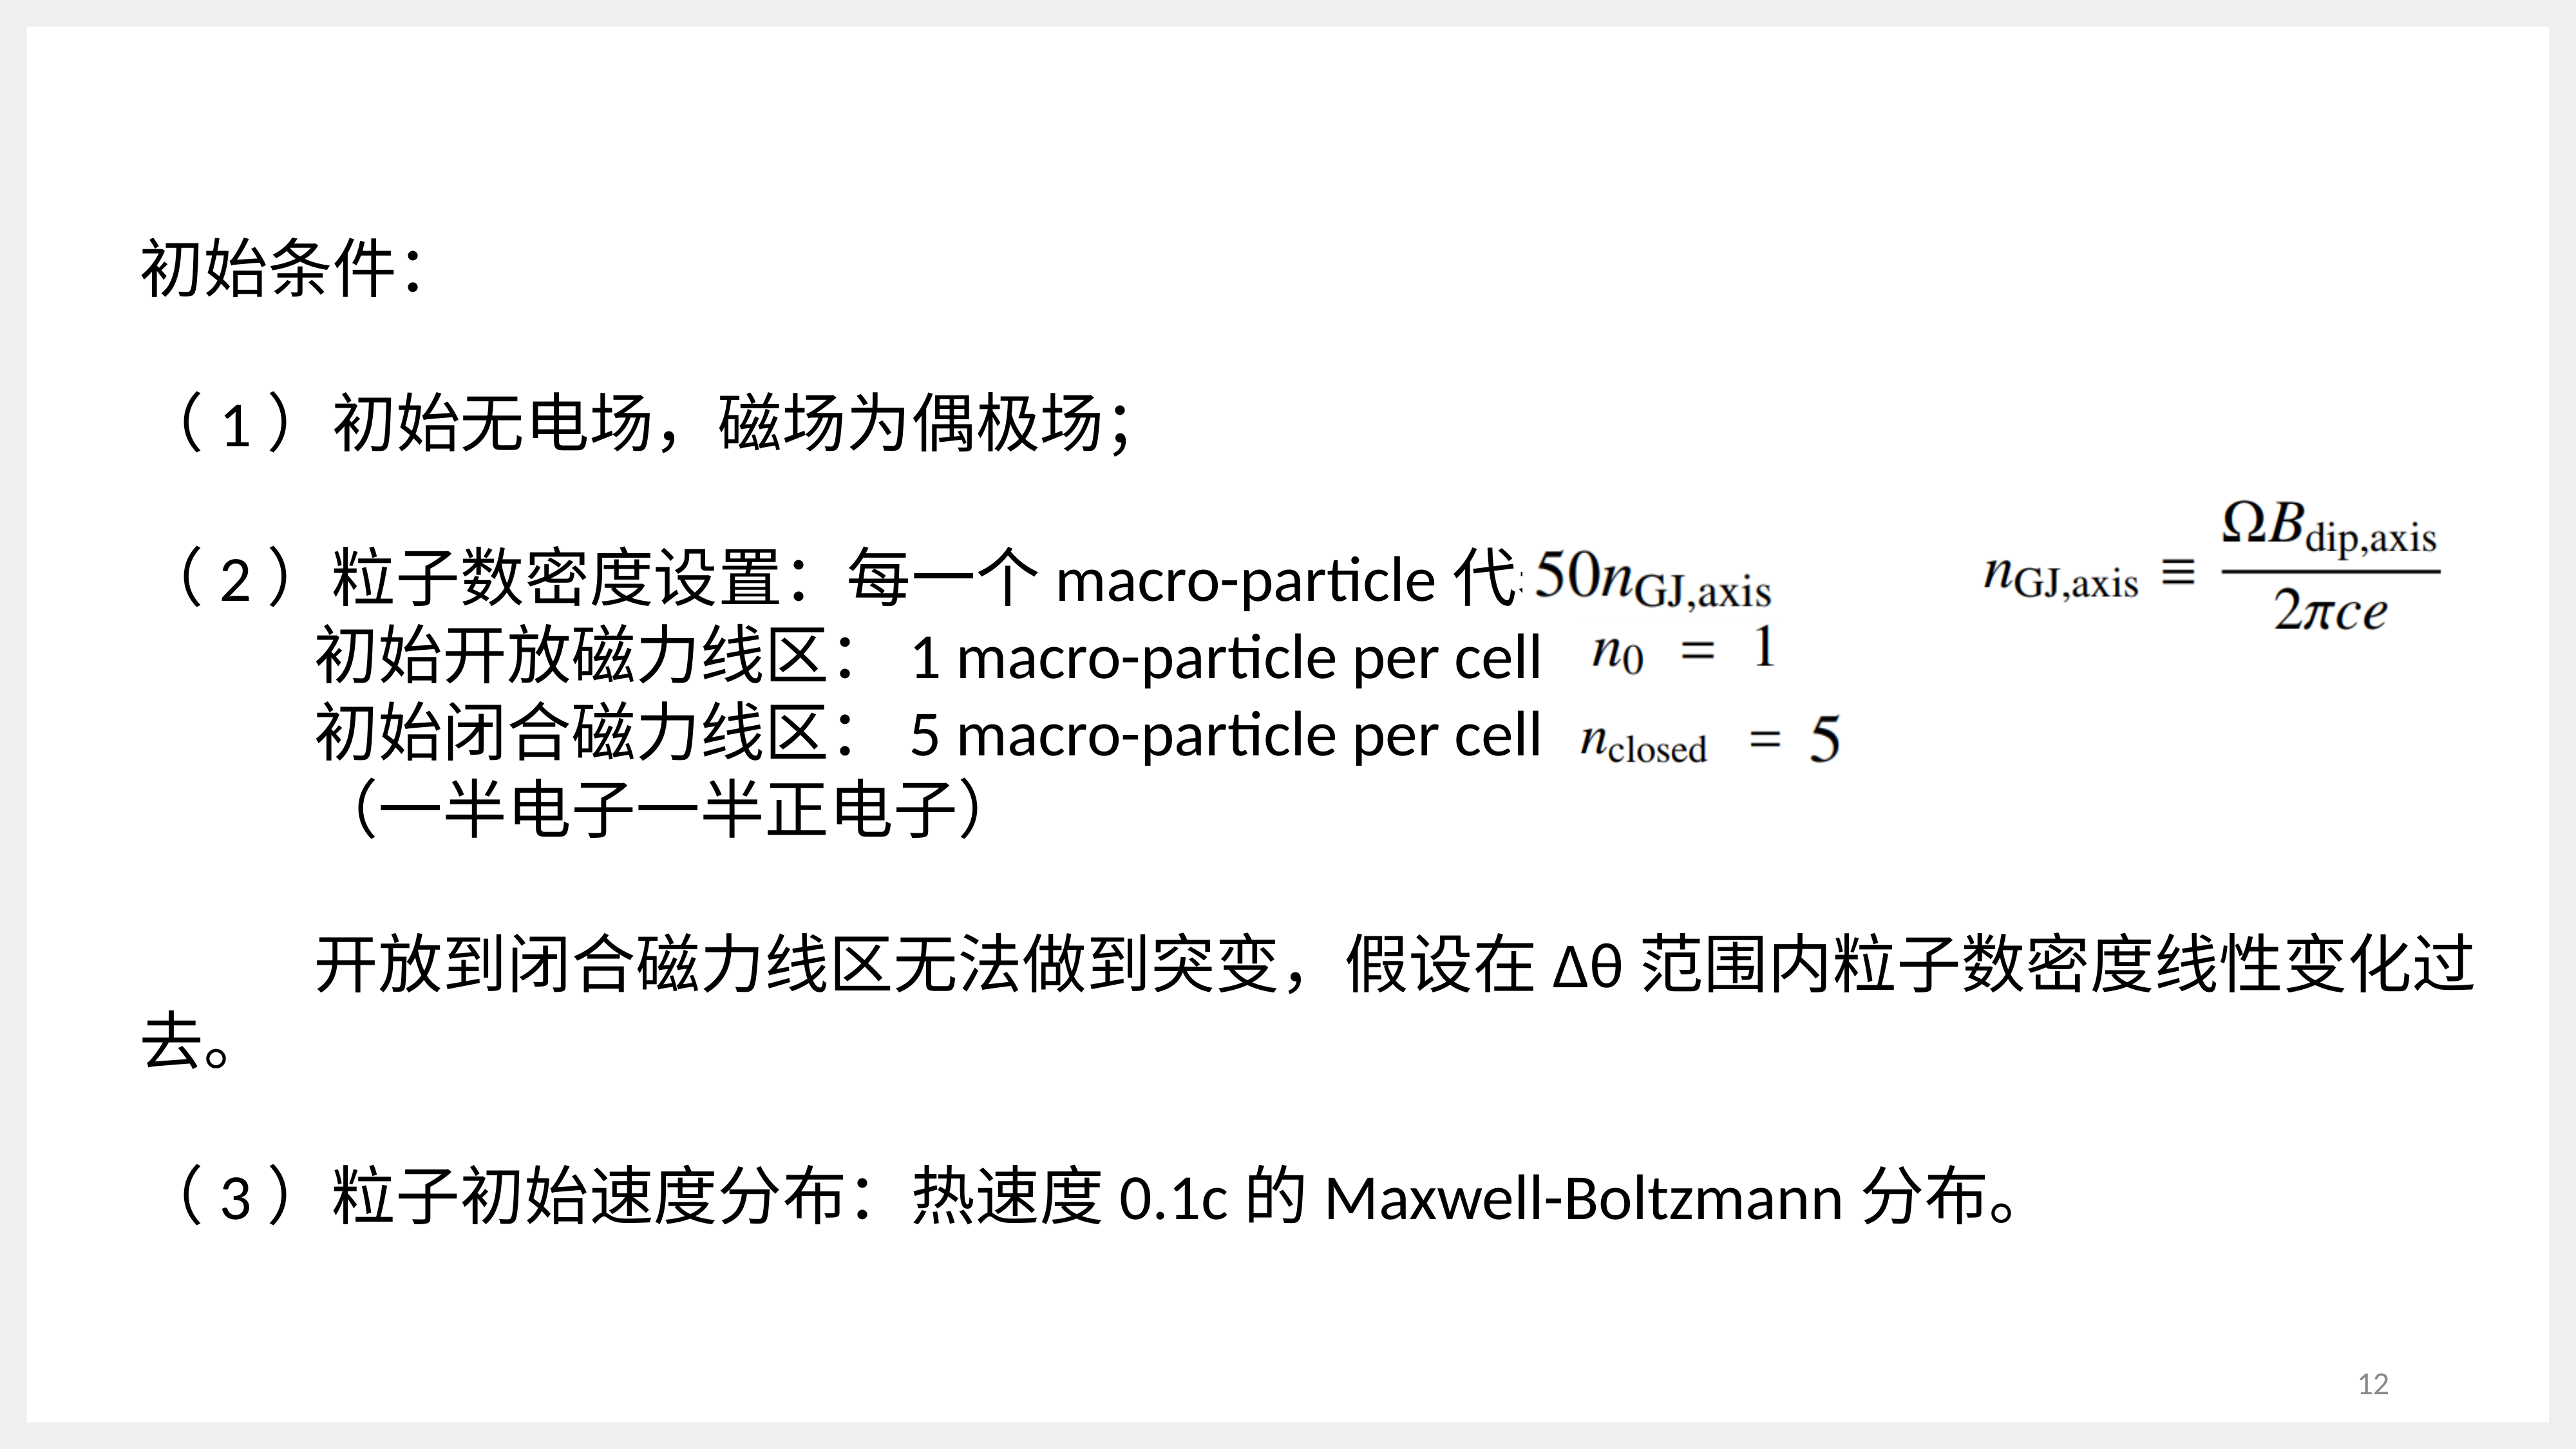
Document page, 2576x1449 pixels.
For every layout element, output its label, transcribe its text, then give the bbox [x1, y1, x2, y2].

text_box 初始条件： （1）初始无电场，磁场为偶极场； （2）粒子数密度设置：每一个macro-particle代表 初始开放磁力线区：1 macro-particle per cell 初始闭合磁力线区：5 macro-particle per cell （一半电子一半正电子） 开放到闭合磁力线区无法做到突变，假设在Δθ范围内粒子数密度线性变化过去。 （3）粒子初始速度分布：热速度0.1c的Maxwell-Boltzmann分布。 [129, 218, 2576, 1242]
picture [1808, 700, 1845, 772]
picture [1570, 709, 1787, 772]
picture [1522, 532, 1773, 612]
slide_number 12 [1818, 1351, 2400, 1412]
picture [1975, 486, 2447, 648]
picture [1578, 616, 1779, 679]
